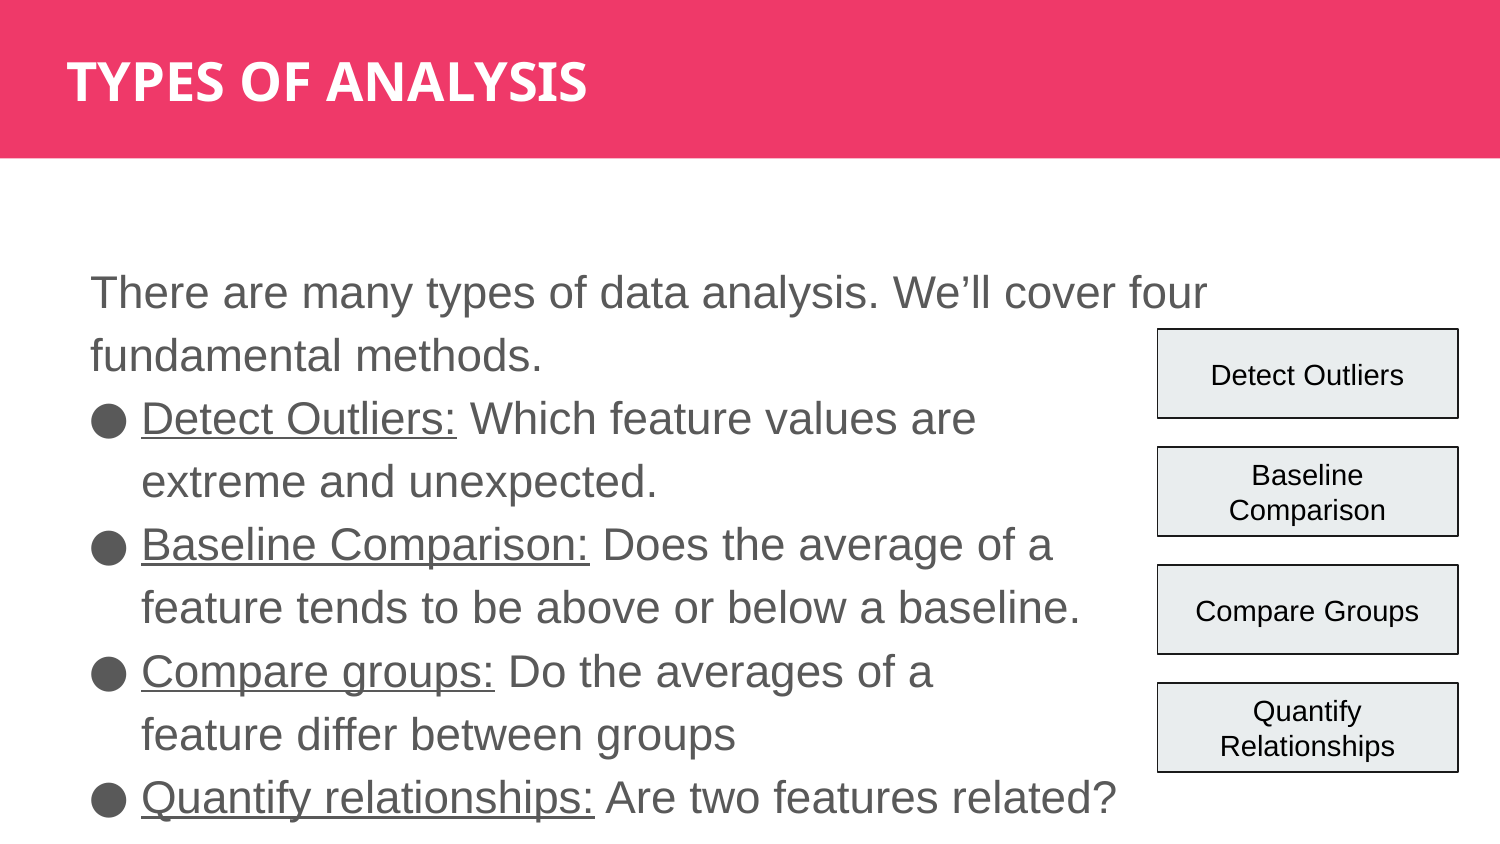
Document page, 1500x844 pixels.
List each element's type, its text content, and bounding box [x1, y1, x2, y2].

list There are many types of data analysis. We’ll cover four fundamental methods. Detect Outliers: Which feature values are extreme and unexpected. Baseline Comparison: Does the average of a feature tends to be above or below a baseline. Compare groups: Do the averages of a feature differ between groups Quantify relationships: Are two features related? [51, 239, 1483, 813]
text_box TYPES OF ANALYSIS [51, 32, 1135, 127]
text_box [1157, 328, 1459, 773]
